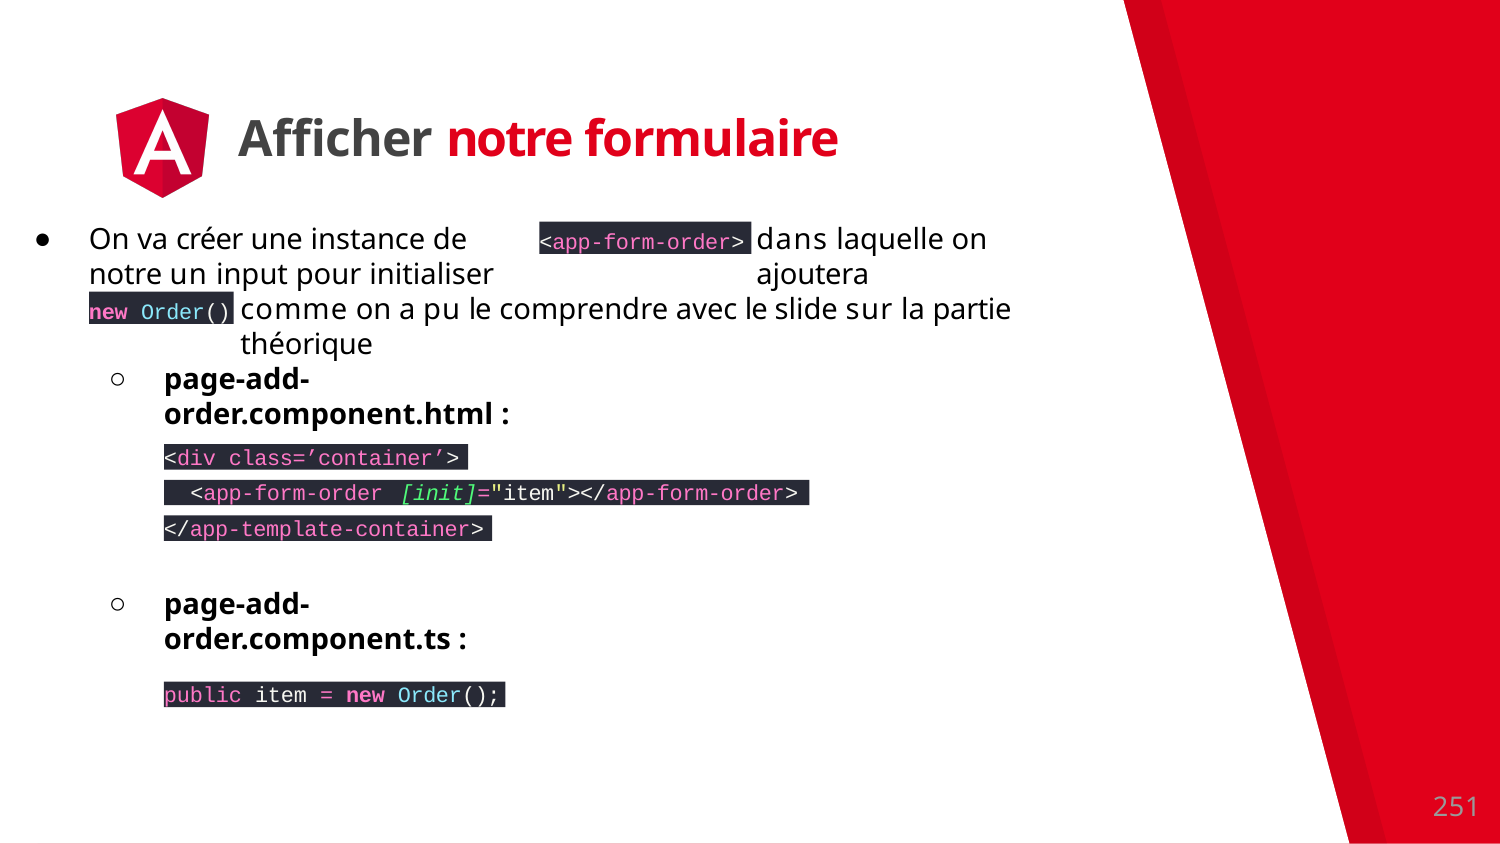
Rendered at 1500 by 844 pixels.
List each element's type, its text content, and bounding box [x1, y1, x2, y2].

text_box public item = new Order(); [163, 681, 506, 708]
text_box comme on a pu le comprendre avec le slide sur la partie théorique [238, 288, 1117, 361]
text_box <app-form-order> [539, 221, 752, 254]
text_box <div class=’container’> [164, 444, 469, 470]
text_box <app-form-order [init]="item"></app-form-order> [164, 479, 810, 506]
text_box page-add-order.component.ts : [106, 583, 593, 656]
text_box dans laquelle on ajoutera [754, 218, 1096, 288]
text_box </app-template-container> [163, 515, 493, 541]
slide_number 252 [1431, 794, 1488, 844]
picture [100, 83, 226, 208]
text_box new Order() [89, 291, 234, 324]
text_box On va créer une instance de notre un input pour initialiser un [31, 218, 535, 326]
text_box page-add-order.component.html : [106, 358, 633, 431]
title Aﬃcher notre formulaire [55, 27, 1120, 248]
